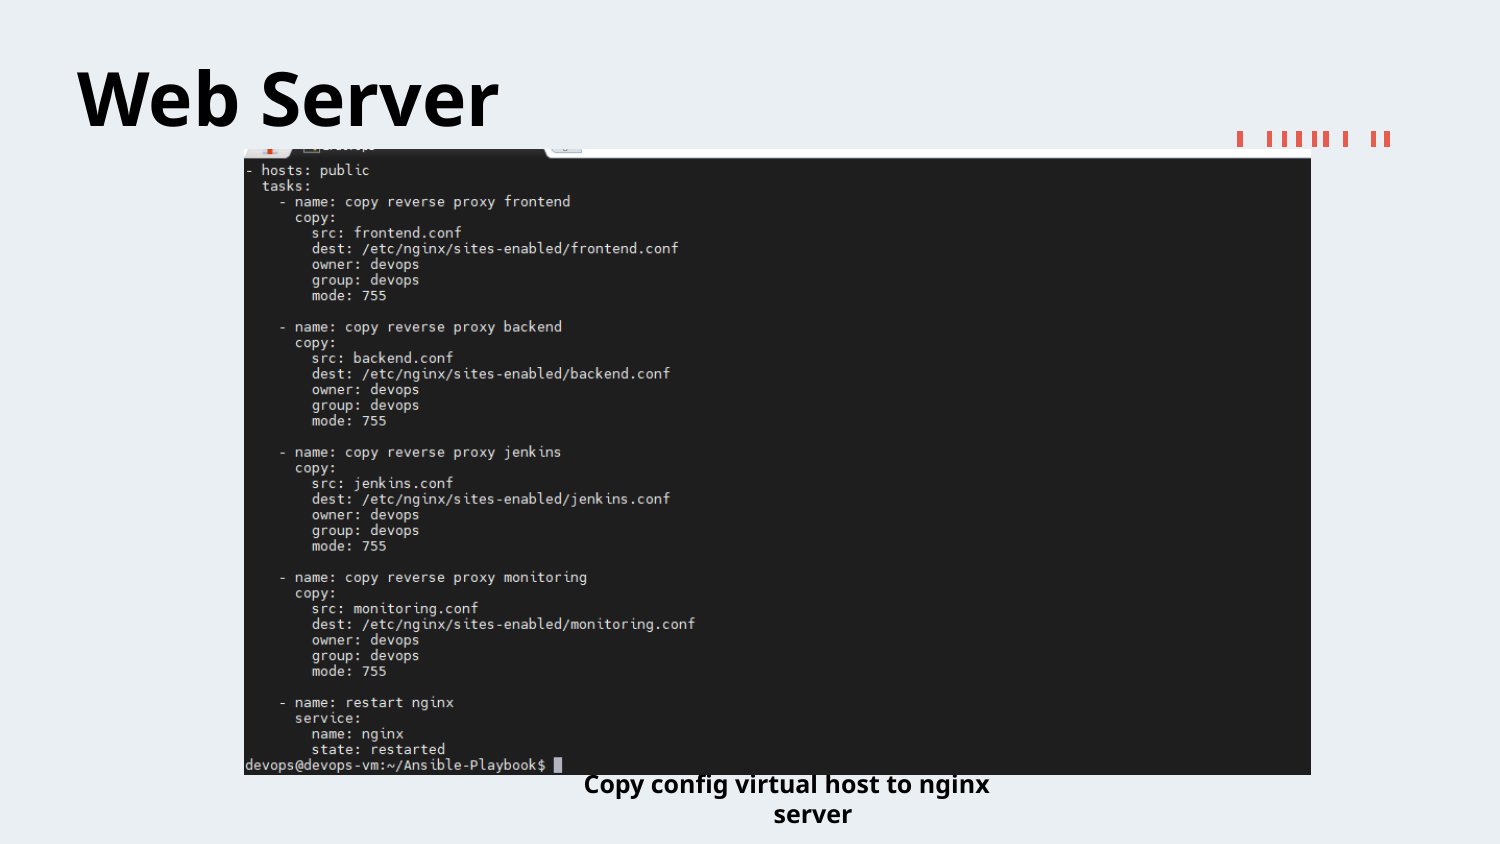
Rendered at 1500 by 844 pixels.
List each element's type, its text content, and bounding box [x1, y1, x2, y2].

text_box Copy config virtual host to nginx server [510, 782, 1041, 844]
title Web Server [62, 36, 1336, 137]
picture [244, 148, 1311, 775]
